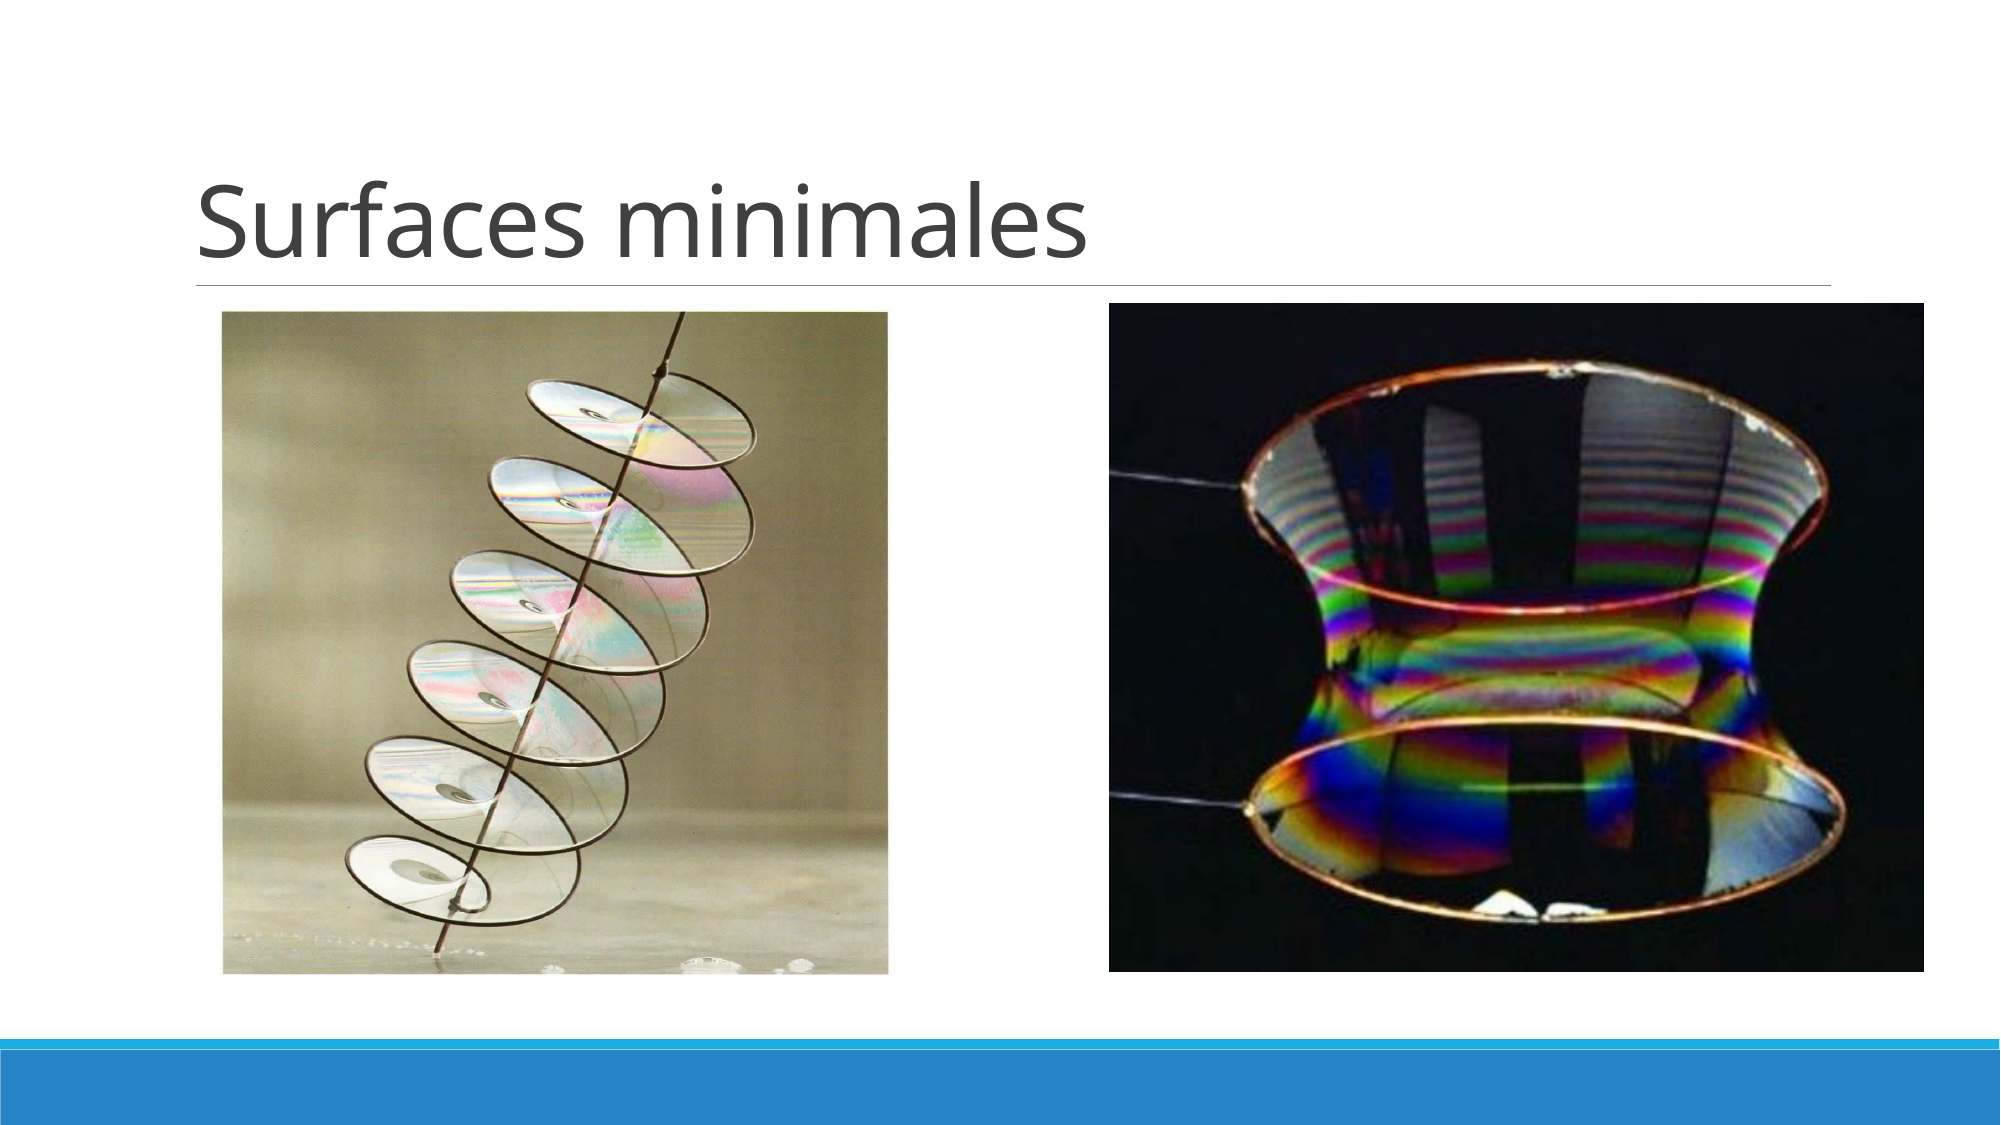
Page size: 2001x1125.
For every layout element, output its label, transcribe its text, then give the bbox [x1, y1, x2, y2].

picture [1109, 303, 1925, 972]
picture [219, 308, 891, 977]
title Surfaces minimales [180, 47, 1830, 285]
